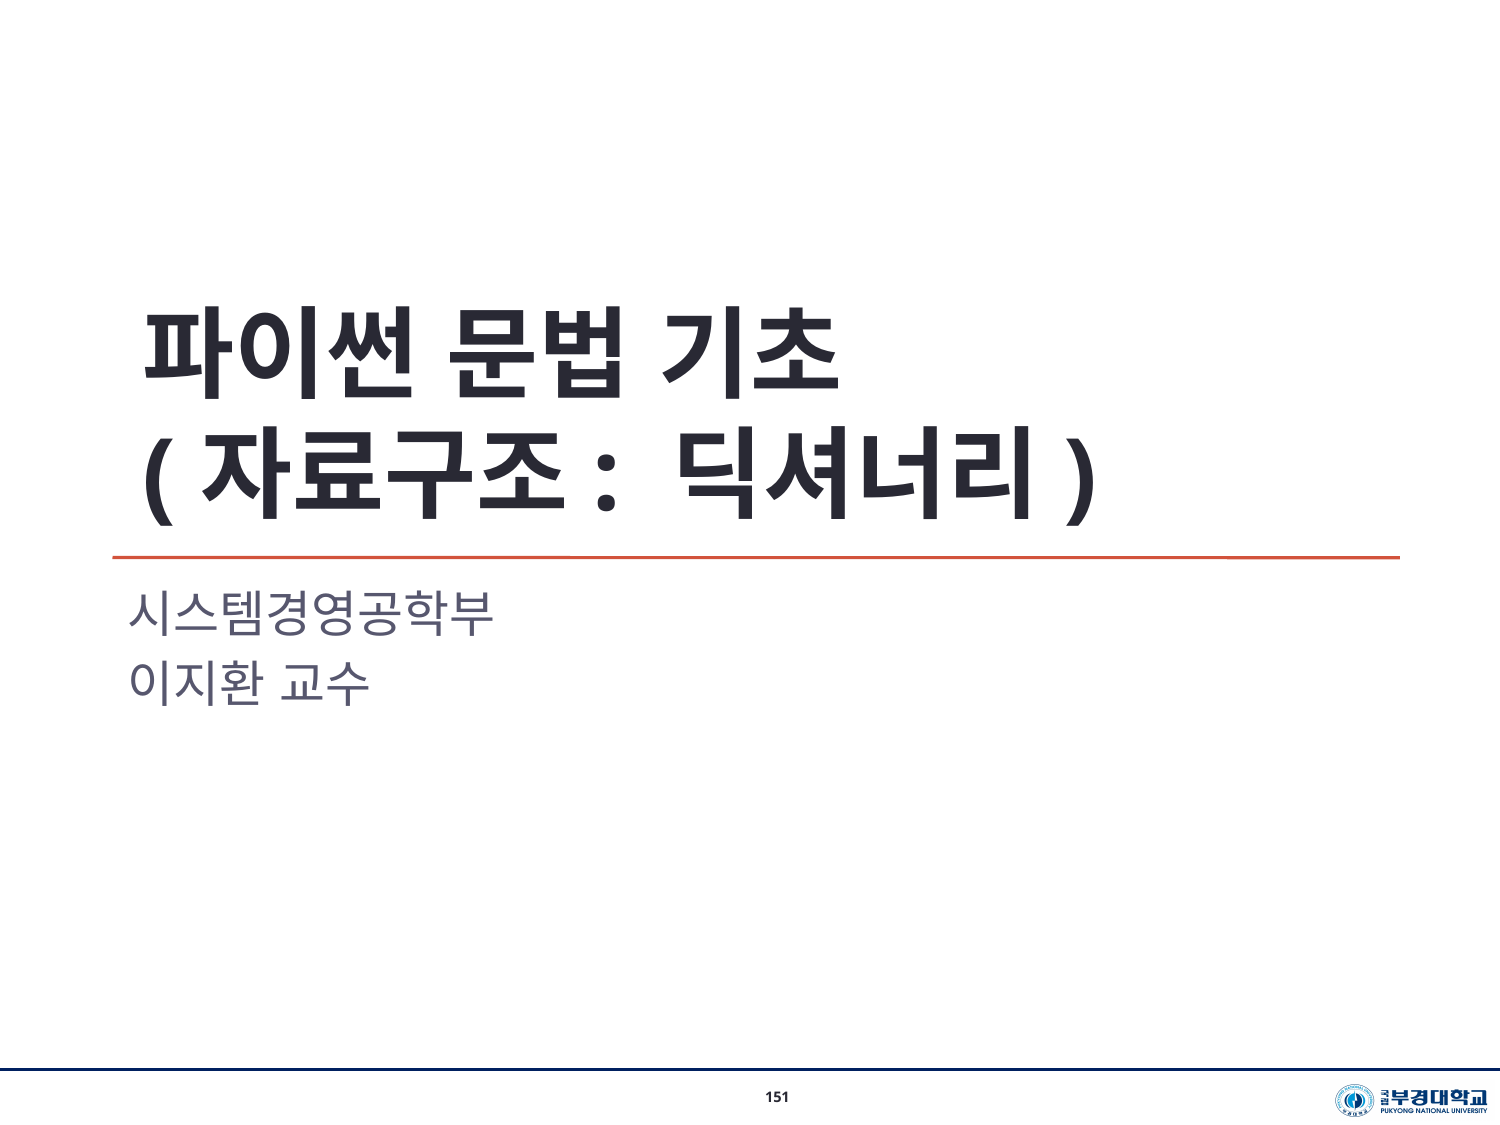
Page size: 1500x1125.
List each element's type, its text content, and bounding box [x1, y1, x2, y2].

text_box 파이썬 문법 기초 (자료구조: 딕셔너리) [128, 283, 1500, 538]
picture [1330, 1079, 1495, 1121]
subtitle 시스템경영공학부 이지환 교수 [112, 575, 1163, 863]
